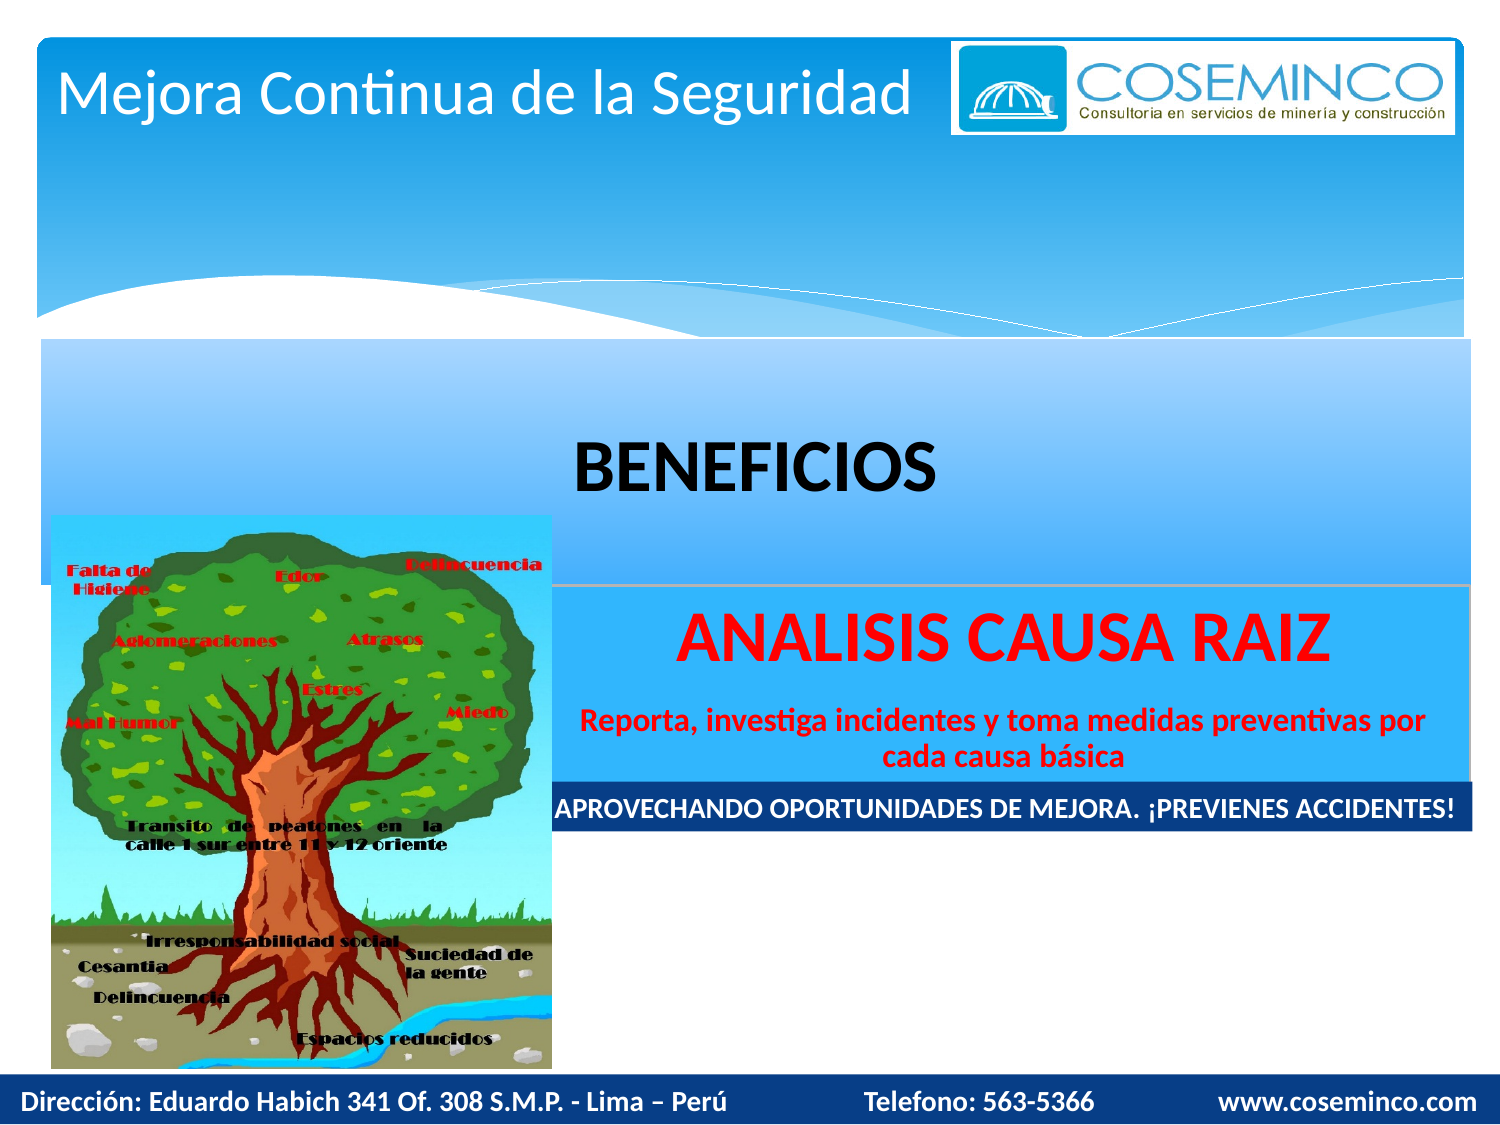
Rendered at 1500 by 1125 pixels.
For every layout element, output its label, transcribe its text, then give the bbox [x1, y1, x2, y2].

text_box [557, 585, 1473, 833]
picture [197, 1015, 552, 1070]
picture [1022, 83, 1057, 119]
picture [50, 514, 552, 1070]
title Mejora Continua de la Seguridad [41, 42, 1022, 196]
picture [1022, 92, 1028, 107]
text_box BENEFICIOS [40, 337, 1473, 586]
picture [1022, 42, 1456, 135]
